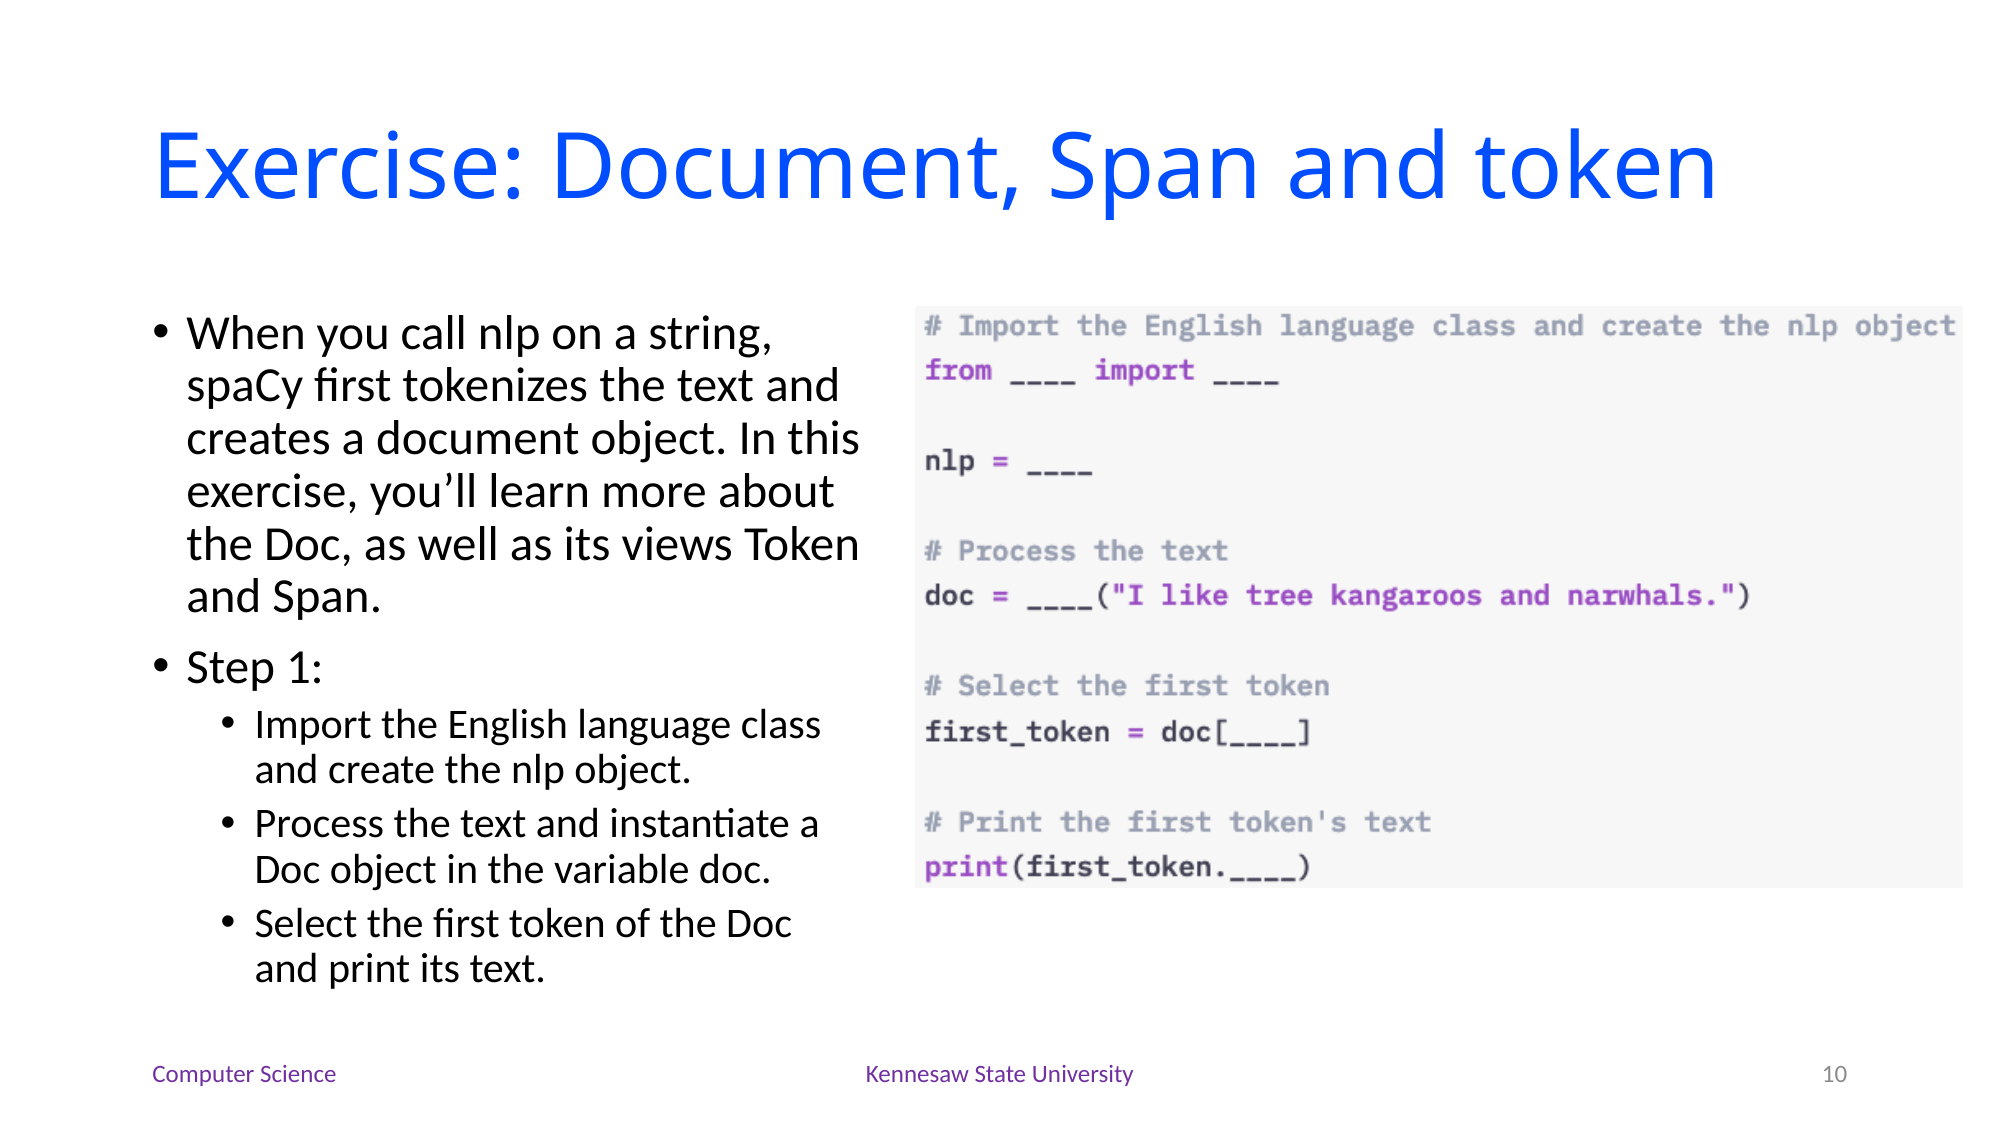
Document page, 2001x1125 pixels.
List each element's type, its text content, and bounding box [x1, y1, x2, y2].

slide_number Computer Science [137, 1042, 588, 1103]
footer Kennesaw State University [662, 1042, 1338, 1103]
picture [915, 306, 1963, 888]
title Exercise: Document, Span and token [137, 59, 1863, 278]
slide_number 10 [1412, 1042, 1863, 1103]
list When you call nlp on a string, spaCy first tokenizes the text and creates a document object. In this exercise, you’ll learn more about the Doc, as well as its views Token and Span. Step 1: Import the English language class and create the nlp object. Process the text and instantiate a Doc object in the variable doc. Select the first token of the Doc and print its text. [137, 299, 878, 1014]
